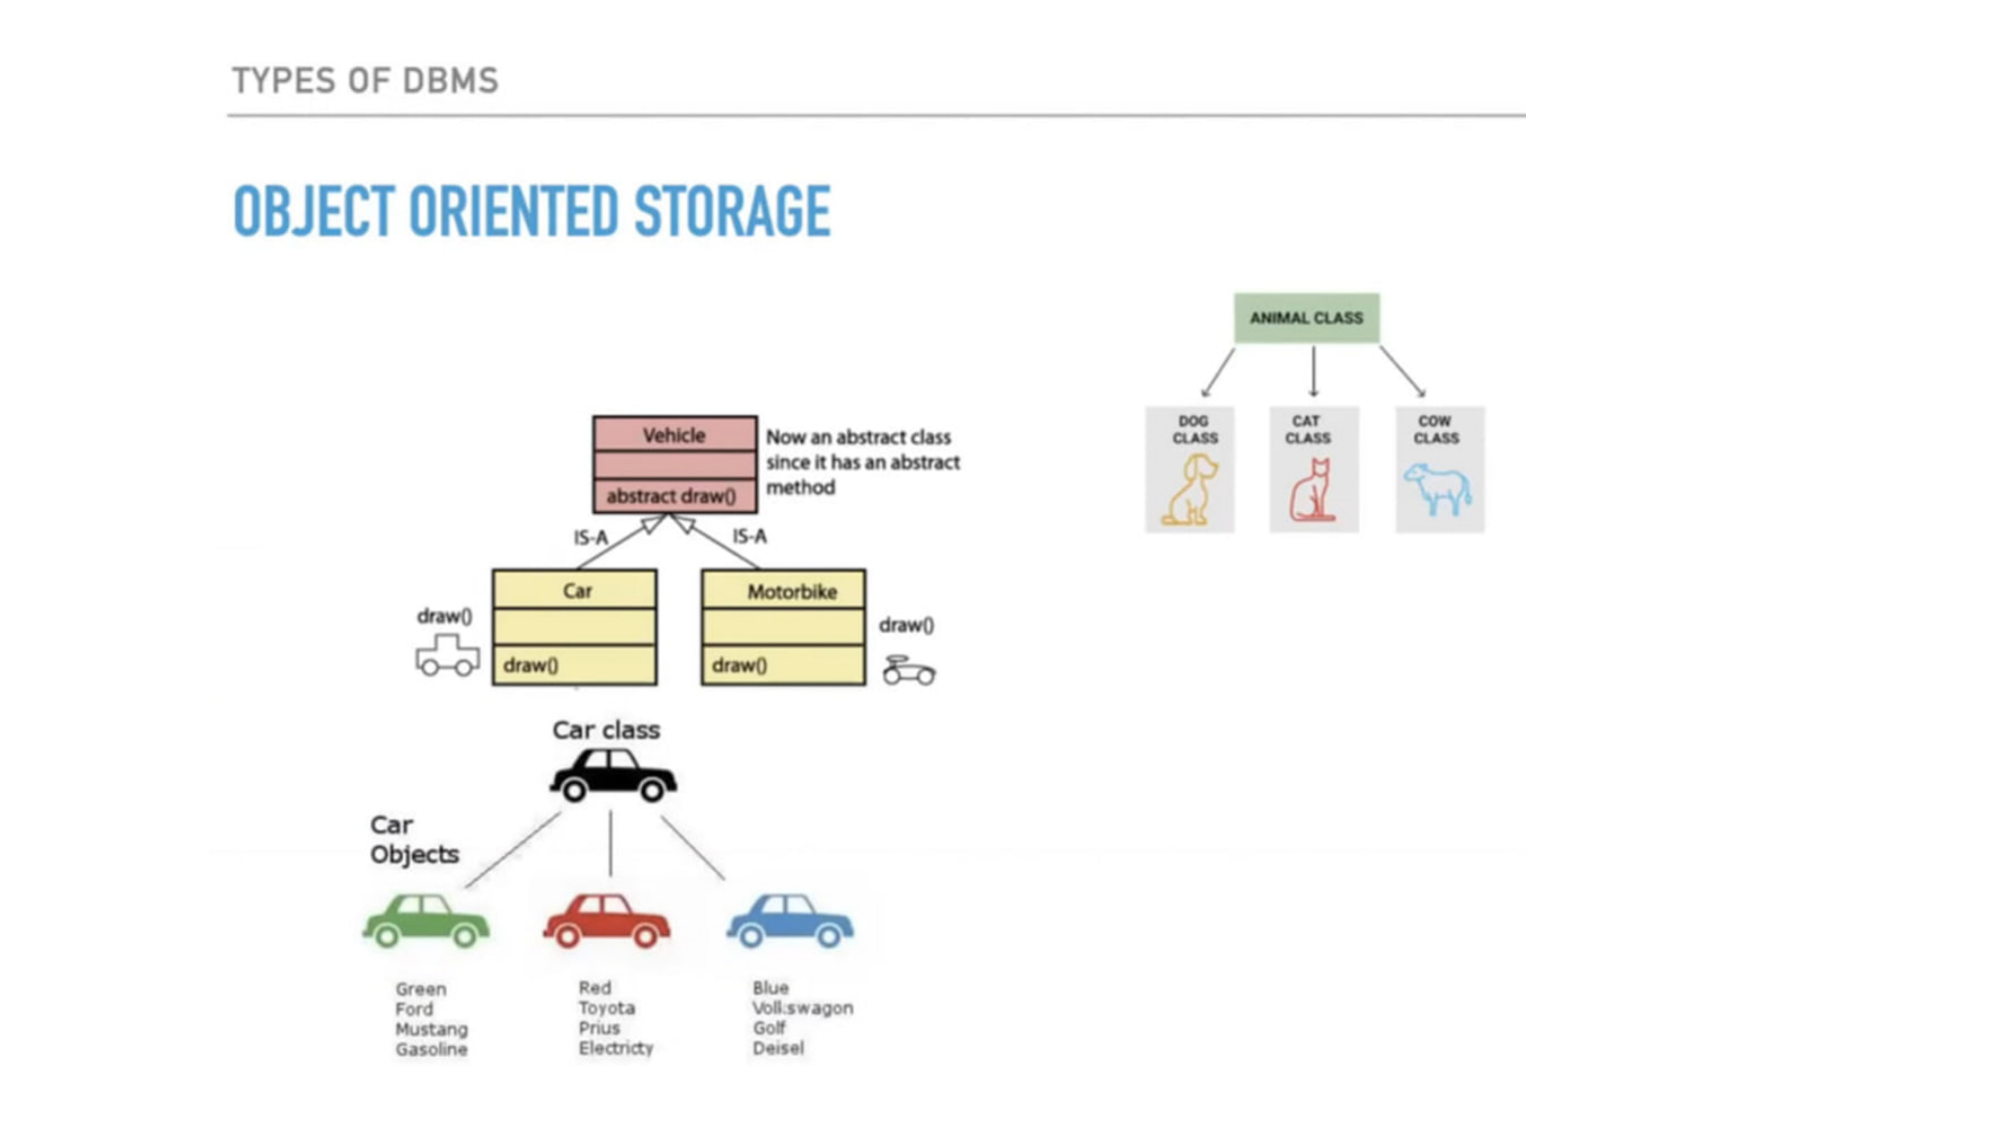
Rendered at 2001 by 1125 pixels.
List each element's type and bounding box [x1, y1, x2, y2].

picture [209, 53, 1526, 1066]
